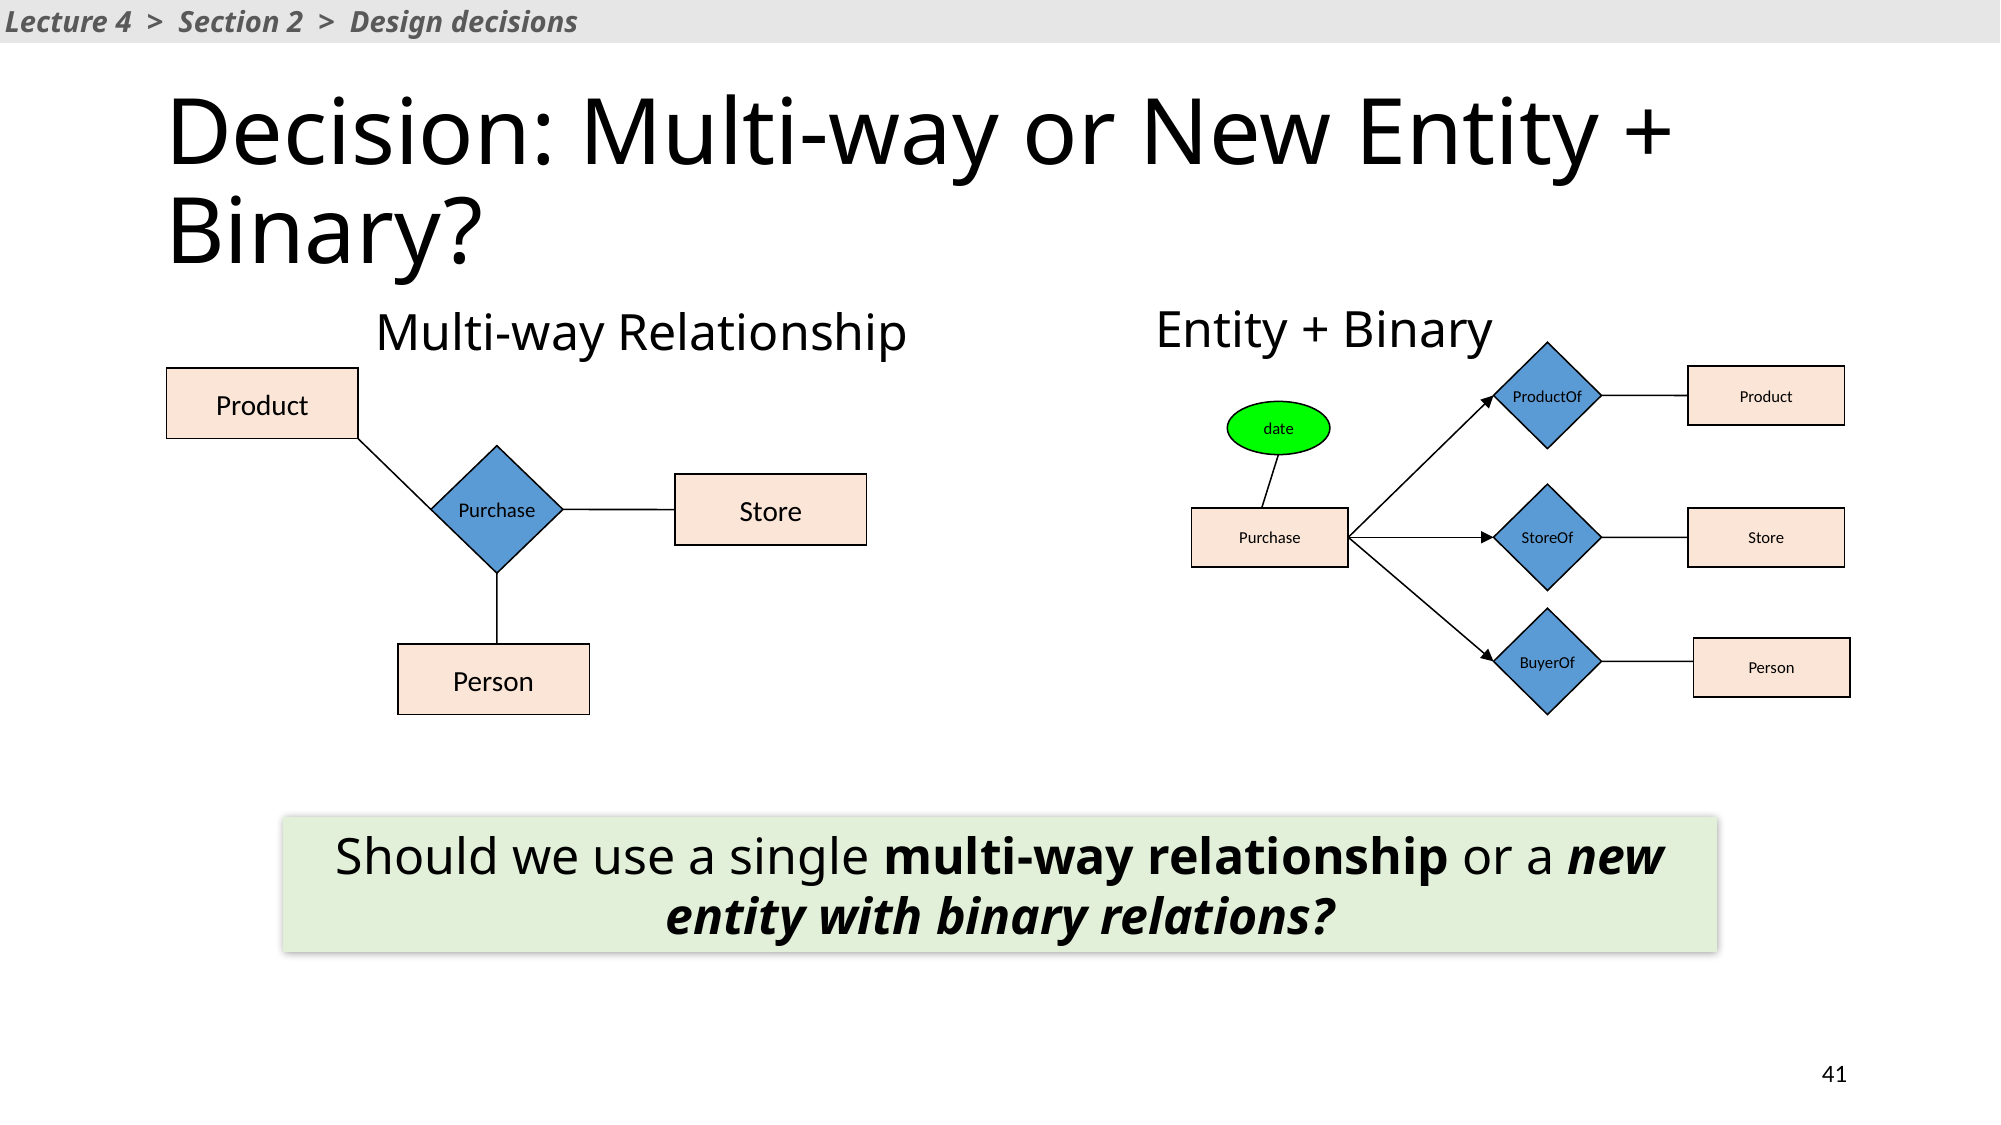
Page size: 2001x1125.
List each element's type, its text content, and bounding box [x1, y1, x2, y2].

text_box Entity + Binary [1140, 290, 1509, 365]
text_box Should we use a single multi-way relationship or a new entity with binary relations? [282, 817, 1717, 952]
slide_number 41 [1412, 1042, 1863, 1103]
text_box Multi-way Relationship [360, 292, 924, 368]
title Decision: Multi-way or New Entity + Binary? [150, 90, 1850, 278]
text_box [0, 0, 2000, 47]
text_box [166, 368, 867, 715]
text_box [1191, 342, 1850, 715]
